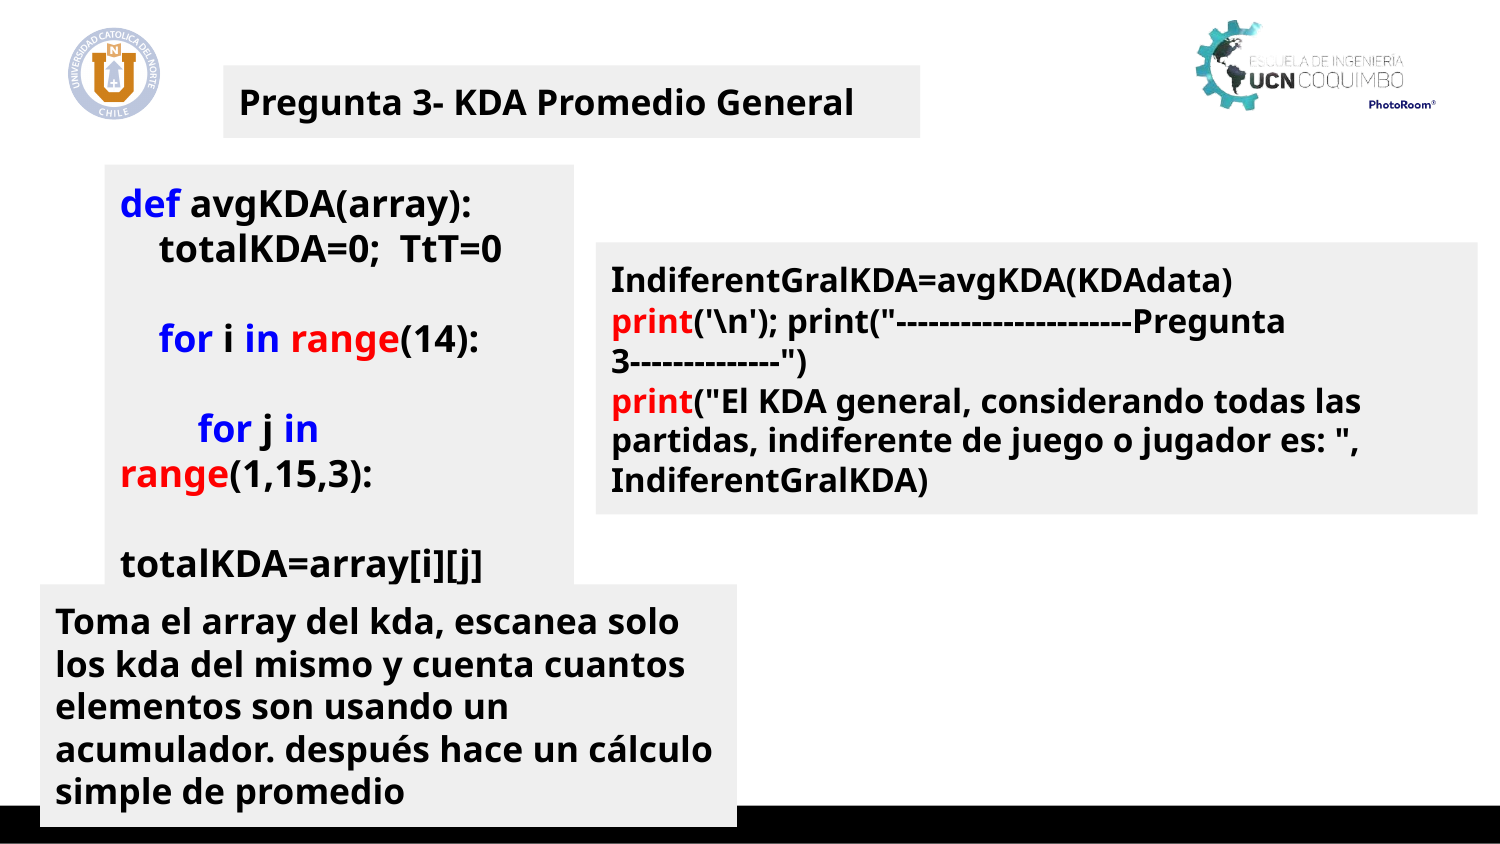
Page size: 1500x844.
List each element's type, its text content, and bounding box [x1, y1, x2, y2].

text_box Pregunta 3- KDA Promedio General [223, 65, 921, 138]
picture [1175, 20, 1441, 113]
text_box def avgKDA(array): totalKDA=0; TtT=0 for i in range(14): for j in range(1,15,3): totalKDA=array[i][j] TtT=+1 totalKDA=totalKDA/TtT return totalKDA [104, 164, 574, 584]
text_box Toma el array del kda, escanea solo los kda del mismo y cuenta cuantos elementos son usando un acumulador. después hace un cálculo simple de promedio [40, 584, 737, 827]
text_box IndiferentGralKDA=avgKDA(KDAdata) print('\n'); print("----------------------Pregunta 3--------------") print("El KDA general, considerando todas las partidas, indiferente de juego o jugador es: ", IndiferentGralKDA) [595, 242, 1478, 515]
picture [63, 8, 164, 139]
